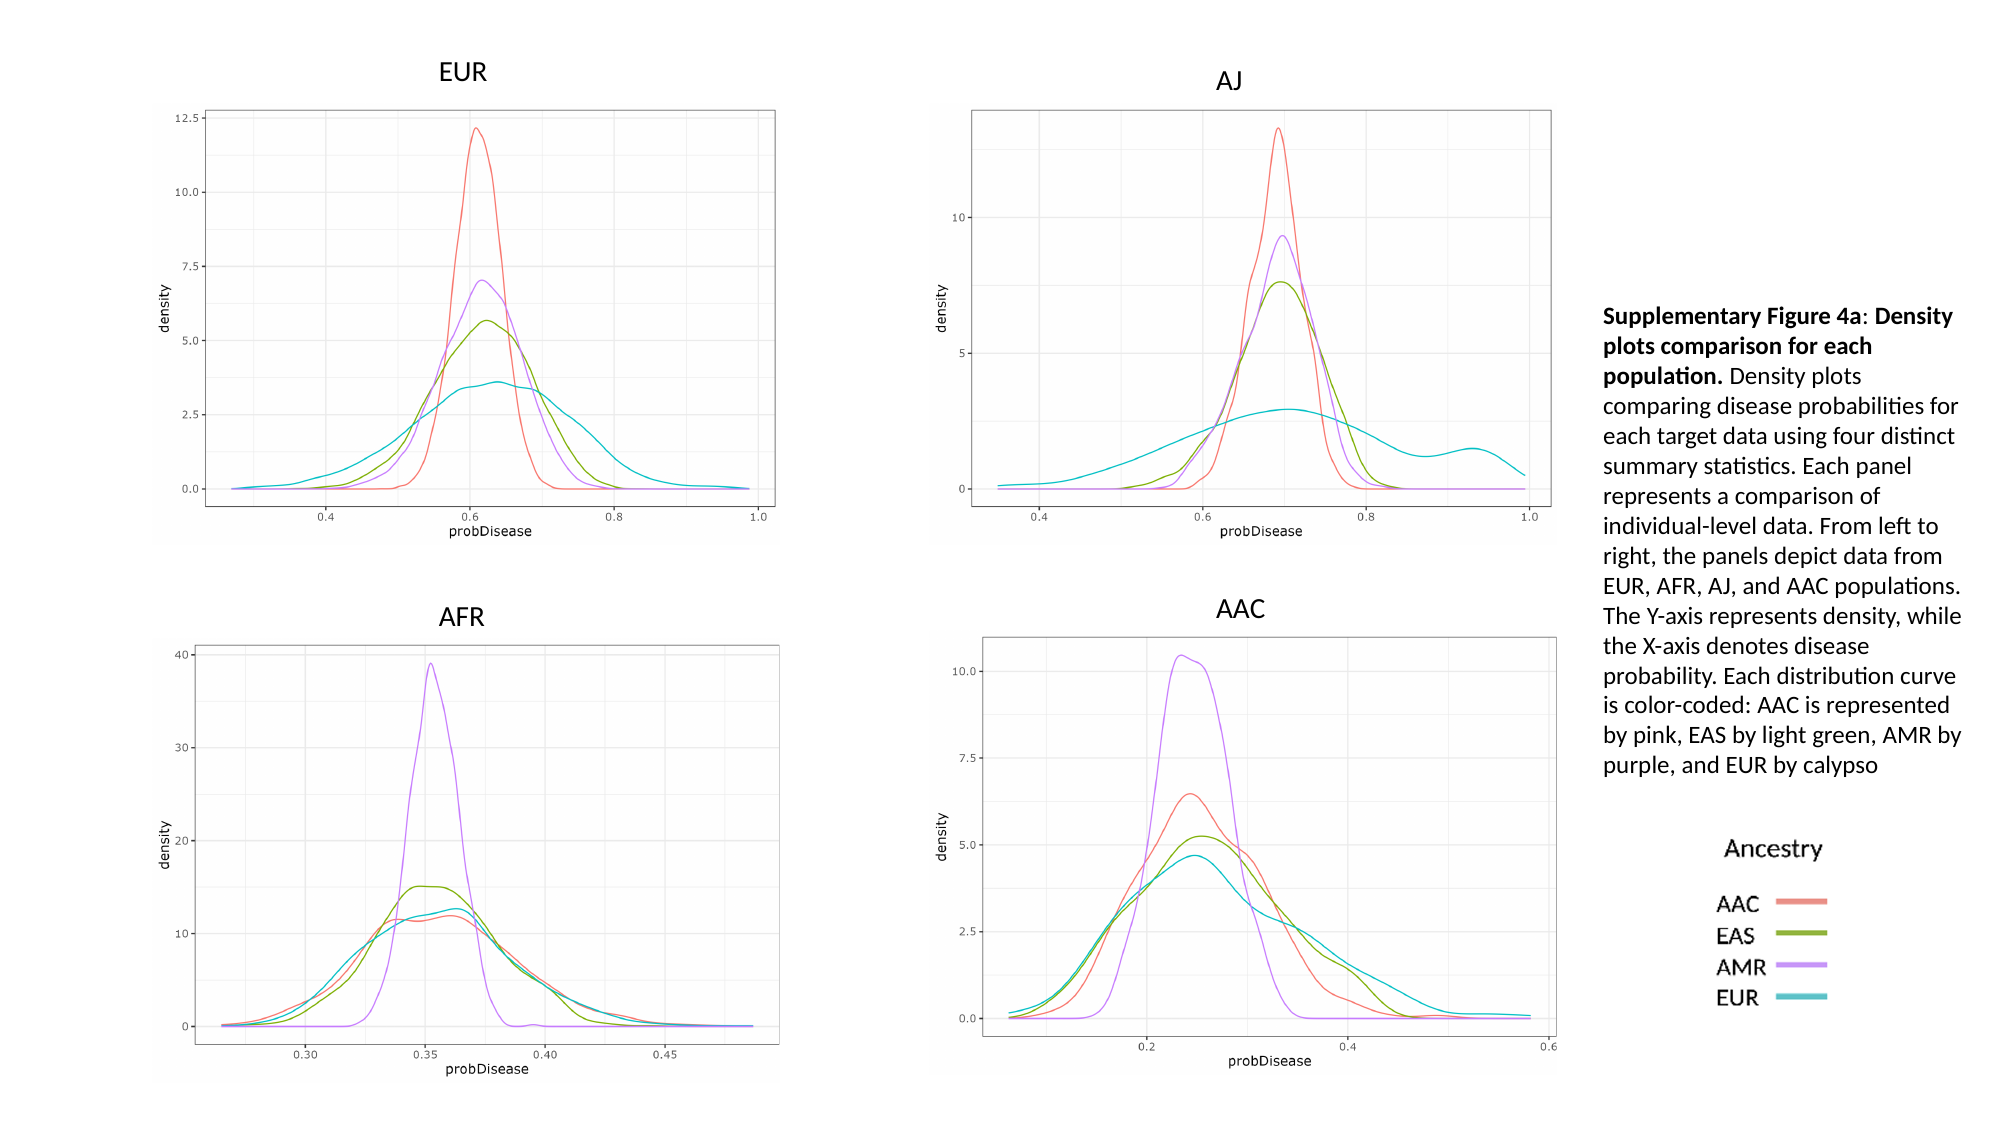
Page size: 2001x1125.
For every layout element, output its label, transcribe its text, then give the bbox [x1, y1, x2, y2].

picture [929, 630, 1557, 1076]
text_box AJ [1201, 46, 1285, 95]
text_box Supplementary Figure 4a: Density plots comparison for each population. Density plots comparing disease probabilities for each target data using four distinct summary statistics. Each panel represents a comparison of individual-level data. From left to right, the panels depict data from EUR, AFR, AJ, and AAC populations. The Y-axis represents density, while the X-axis denotes disease probability. Each distribution curve is color-coded: AAC is represented by pink, EAS by light green, AMR by purple, and EUR by calypso [1588, 292, 1987, 817]
picture [151, 103, 780, 546]
picture [929, 103, 1557, 545]
text_box EUR [423, 37, 508, 101]
picture [1706, 832, 1835, 1021]
text_box AAC [1201, 574, 1285, 623]
picture [151, 637, 780, 1083]
text_box AFR [423, 582, 508, 631]
